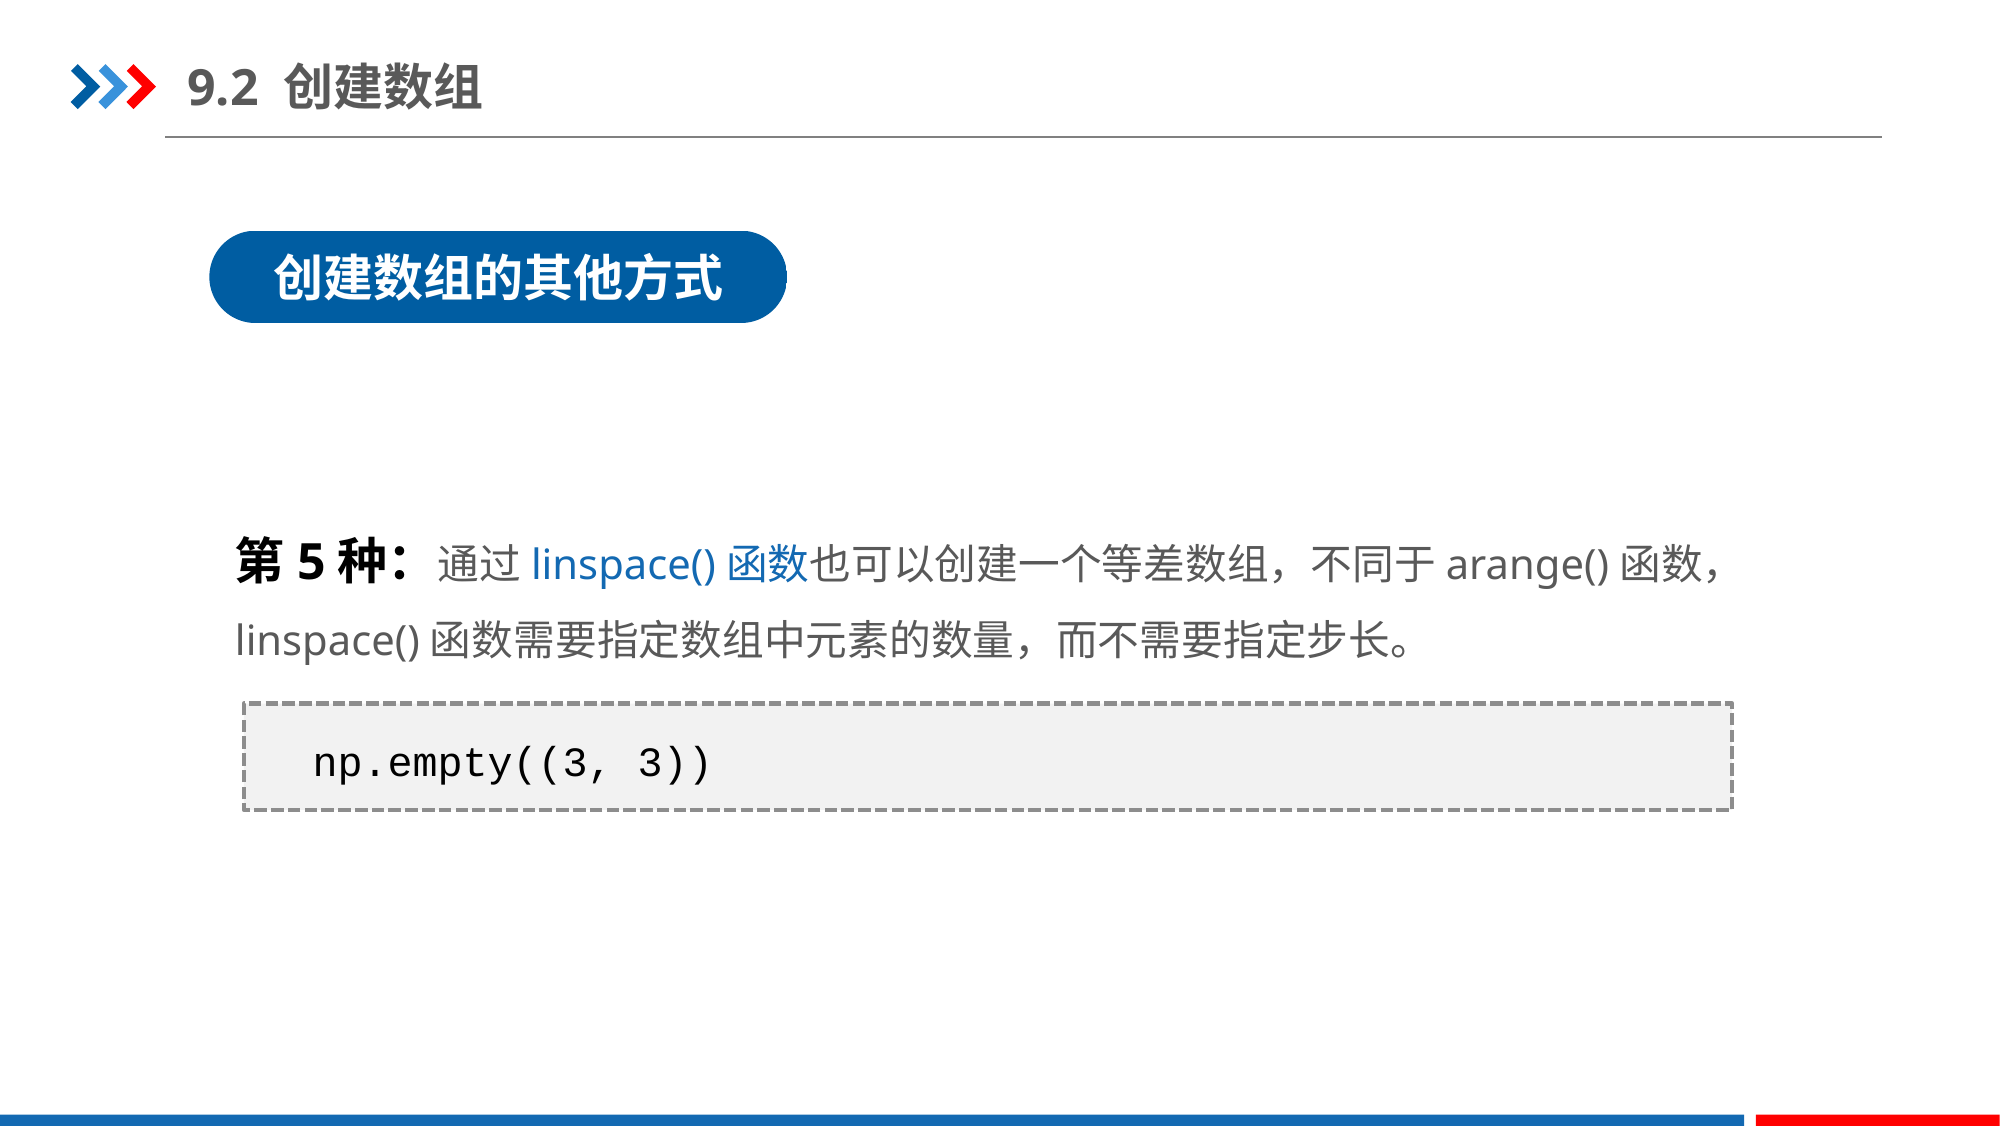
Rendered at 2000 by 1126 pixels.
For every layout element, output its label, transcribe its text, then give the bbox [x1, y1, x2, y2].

text_box np.empty((3, 3)) [260, 727, 1721, 792]
text_box 第5种：通过linspace()函数也可以创建一个等差数组，不同于arange()函数，linspace()函数需要指定数组中元素的数量，而不需要指定步长。 [220, 491, 1733, 672]
text_box 创建数组的其他方式 [207, 228, 790, 326]
text_box 9.2 创建数组 [187, 43, 870, 127]
text_box [242, 701, 1734, 812]
